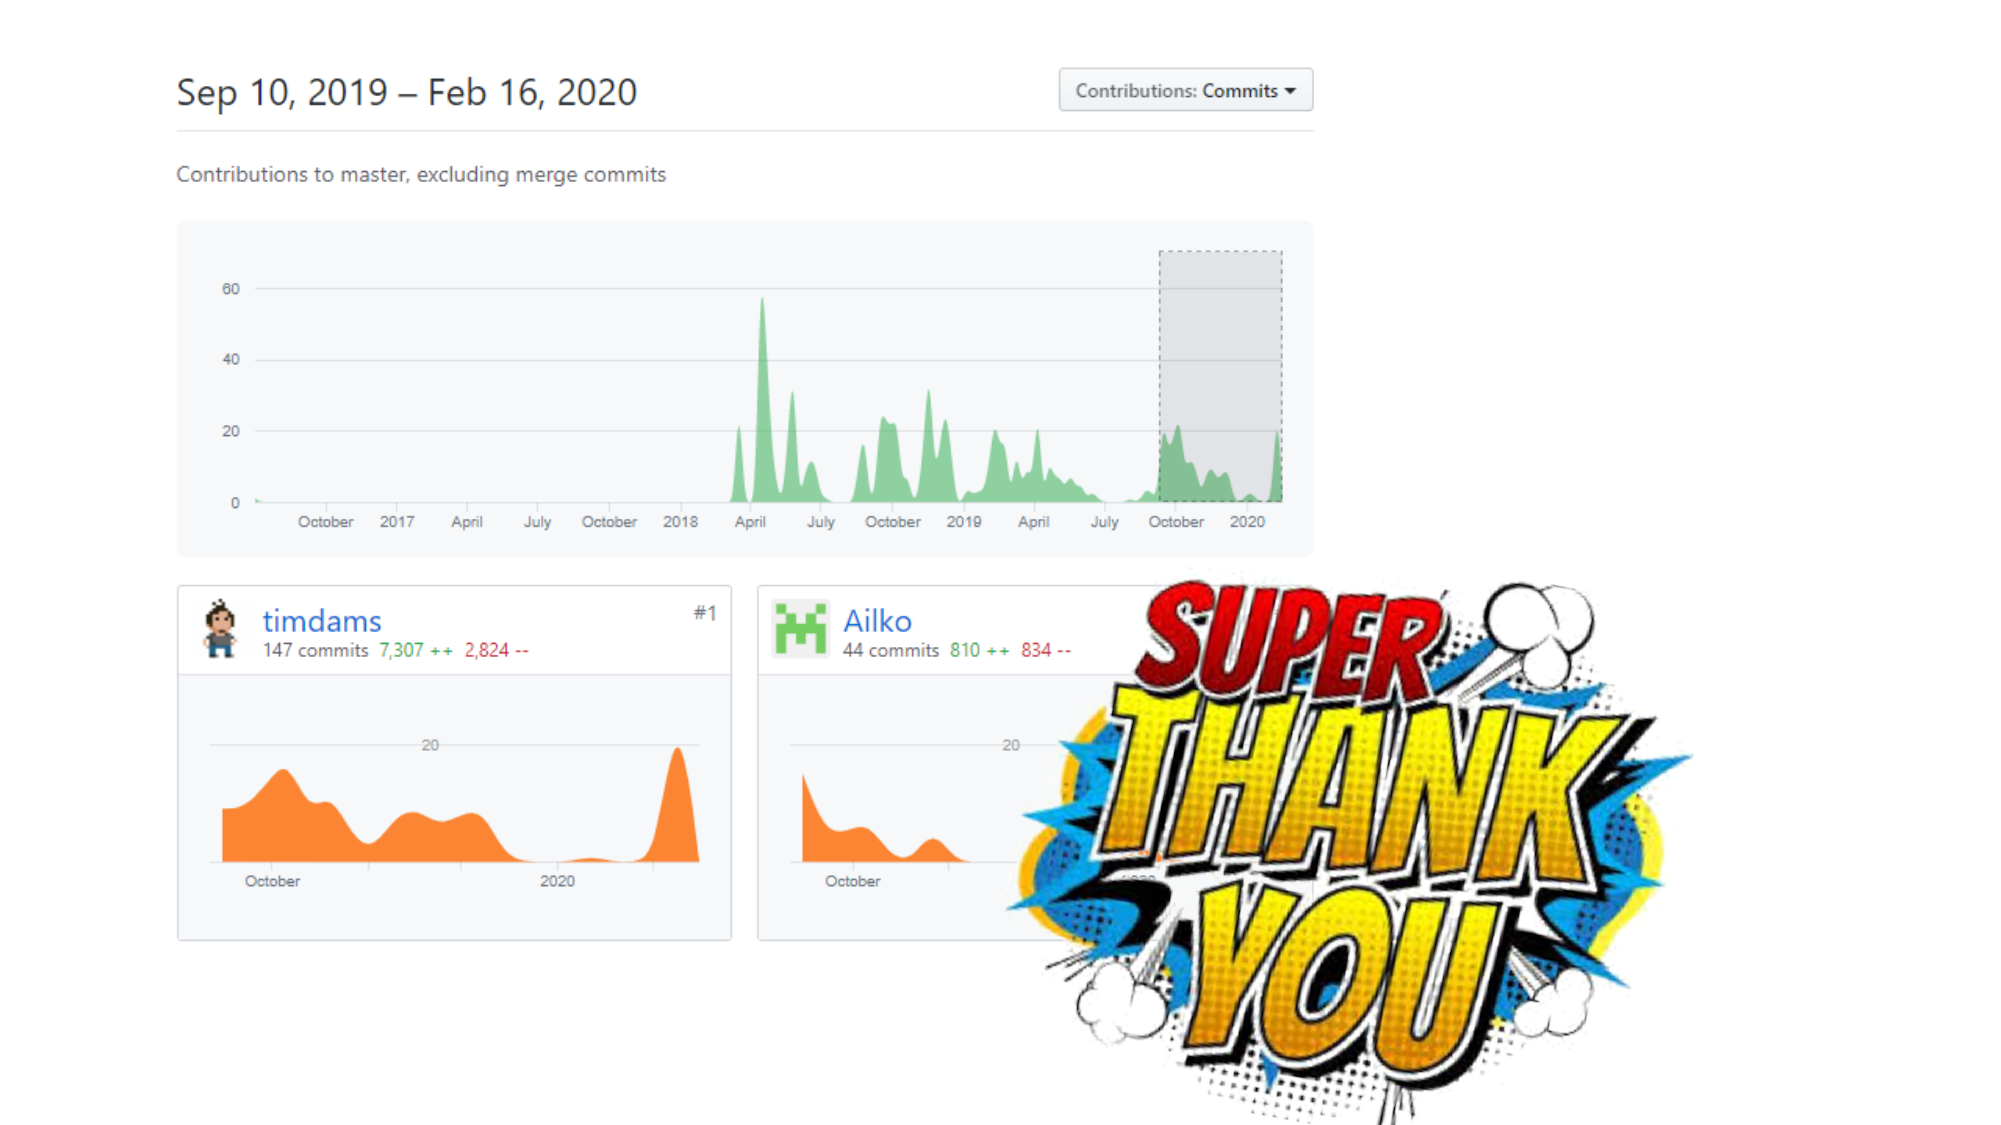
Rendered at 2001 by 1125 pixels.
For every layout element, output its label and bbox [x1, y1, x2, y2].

picture [157, 46, 1718, 1125]
